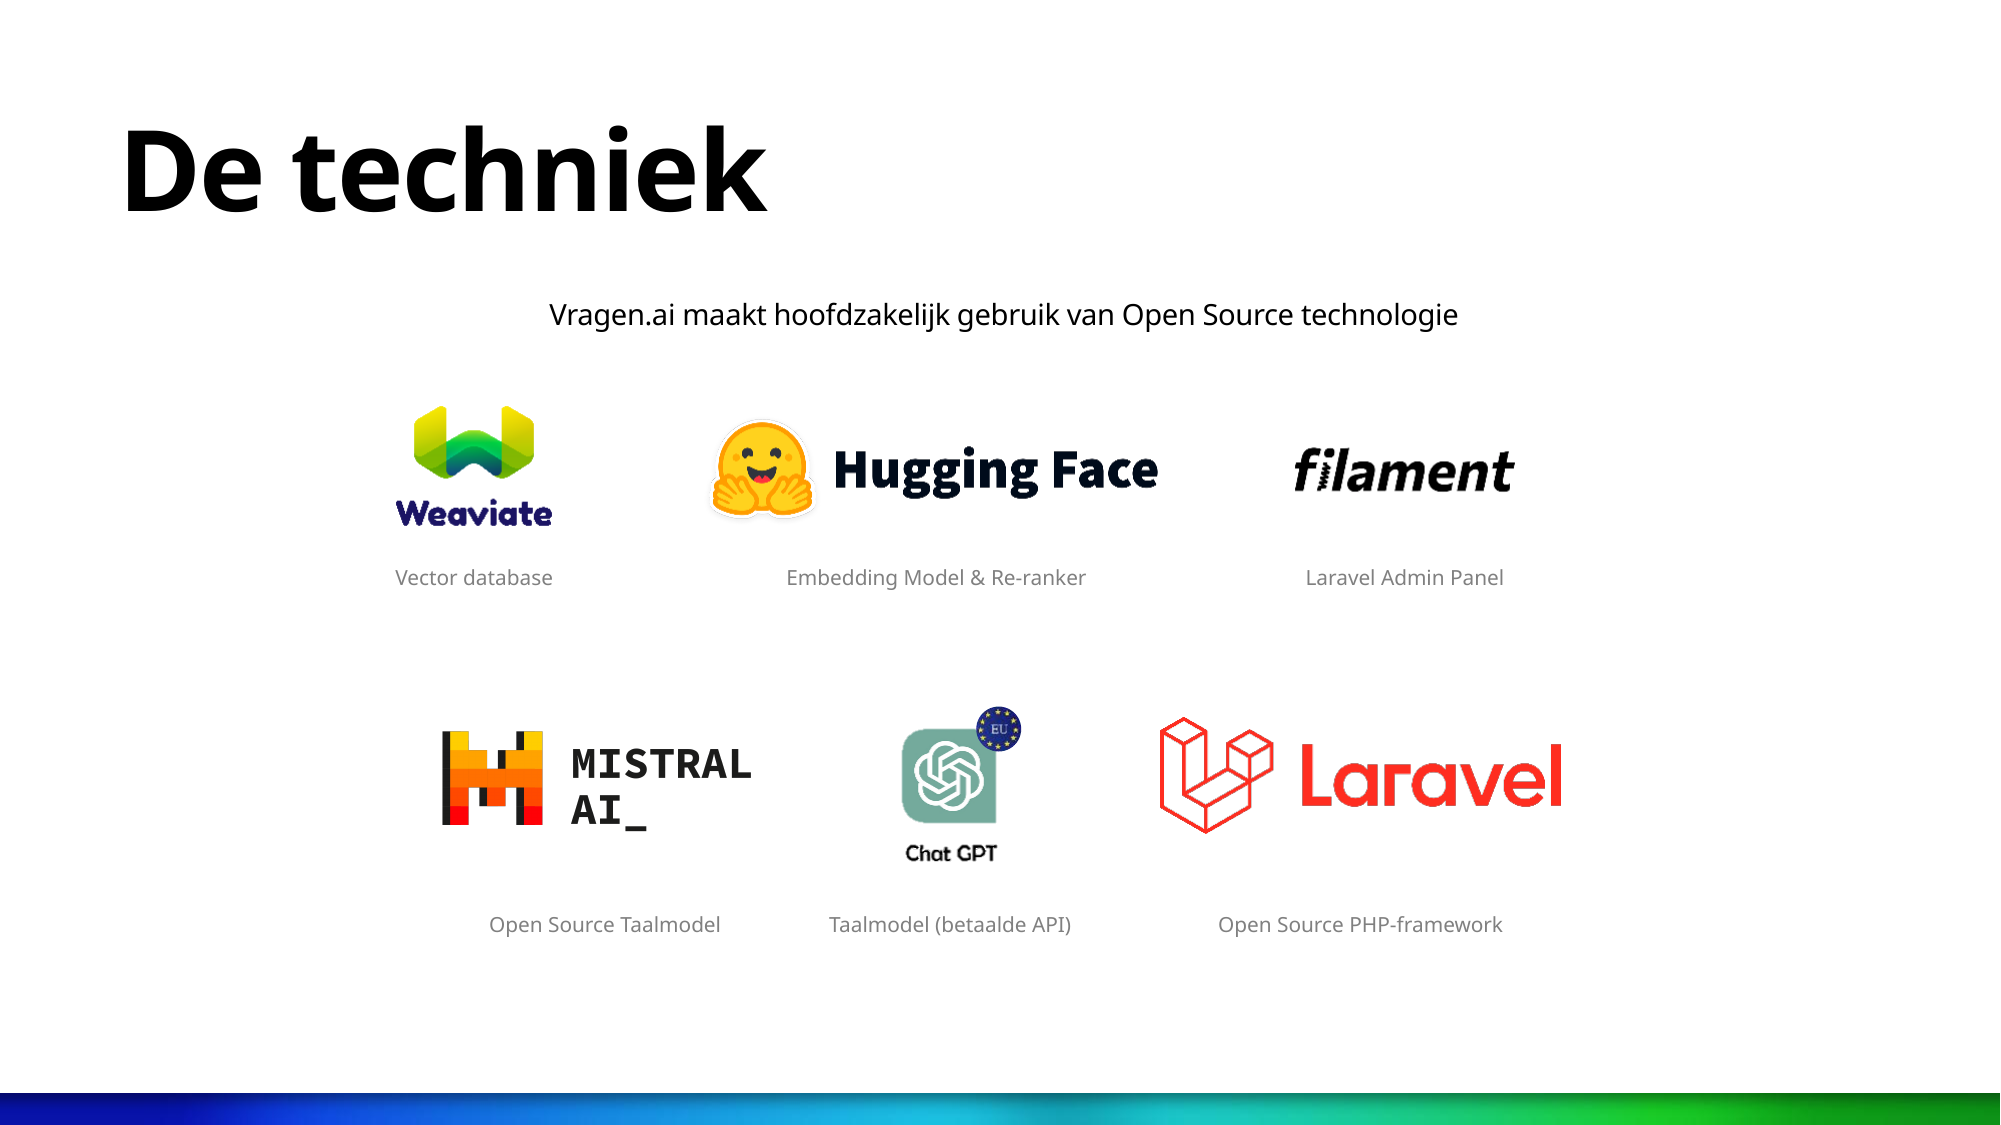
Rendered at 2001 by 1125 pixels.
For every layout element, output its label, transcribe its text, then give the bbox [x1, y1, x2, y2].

picture [687, 403, 1186, 537]
text_box Open Source Taalmodel [461, 901, 749, 947]
picture [439, 728, 759, 835]
title De techniek [118, 118, 1890, 225]
picture [0, 1093, 2000, 1125]
text_box Vector database [373, 554, 575, 600]
text_box Laravel Admin Panel [1217, 554, 1593, 600]
text_box Open Source PHP-framework [1195, 901, 1526, 947]
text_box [897, 706, 1022, 866]
list Vragen.ai maakt hoofdzakelijk gebruik van Open Source technologie [118, 277, 1890, 962]
text_box Embedding Model & Re-ranker [749, 554, 1124, 600]
picture [385, 381, 563, 559]
picture [1160, 717, 1561, 834]
picture [1269, 368, 1541, 572]
text_box Taalmodel (betaalde API) [806, 901, 1094, 947]
